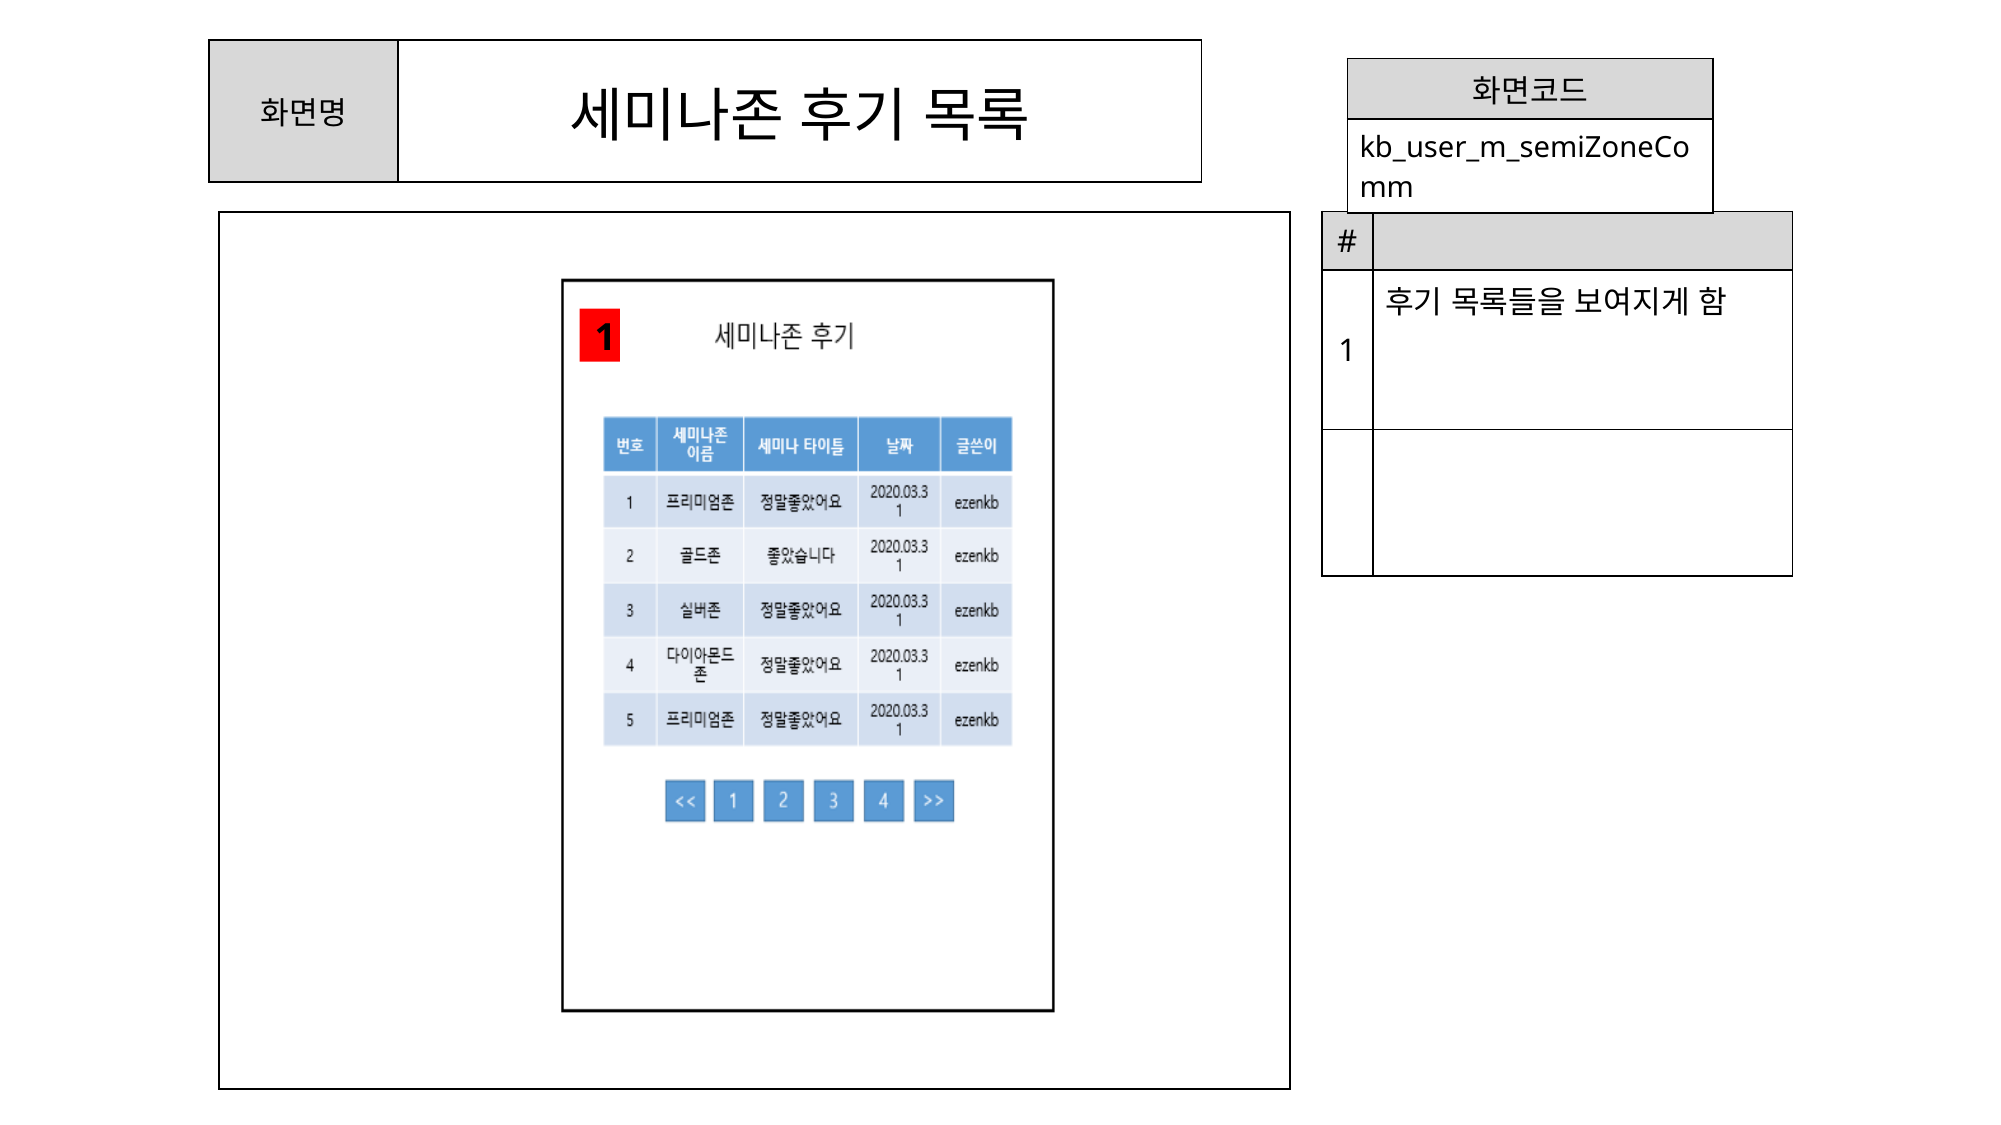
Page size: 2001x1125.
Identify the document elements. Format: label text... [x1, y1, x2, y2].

table_header [1374, 212, 1792, 269]
table_header 화면코드 [1348, 59, 1712, 118]
table_cell 1 [1323, 271, 1372, 429]
table_header 세미나존 후기 목록 [399, 41, 1201, 181]
text_box [219, 211, 1290, 1090]
table_header 화면명 [210, 41, 397, 181]
table_cell [1323, 430, 1372, 575]
table_cell 후기 목록들을 보여지게 함 [1374, 271, 1792, 429]
table_header # [1323, 212, 1372, 269]
picture [541, 265, 1084, 1036]
table_cell [1374, 430, 1792, 575]
table_cell kb_user_m_semiZoneComm [1348, 120, 1712, 212]
